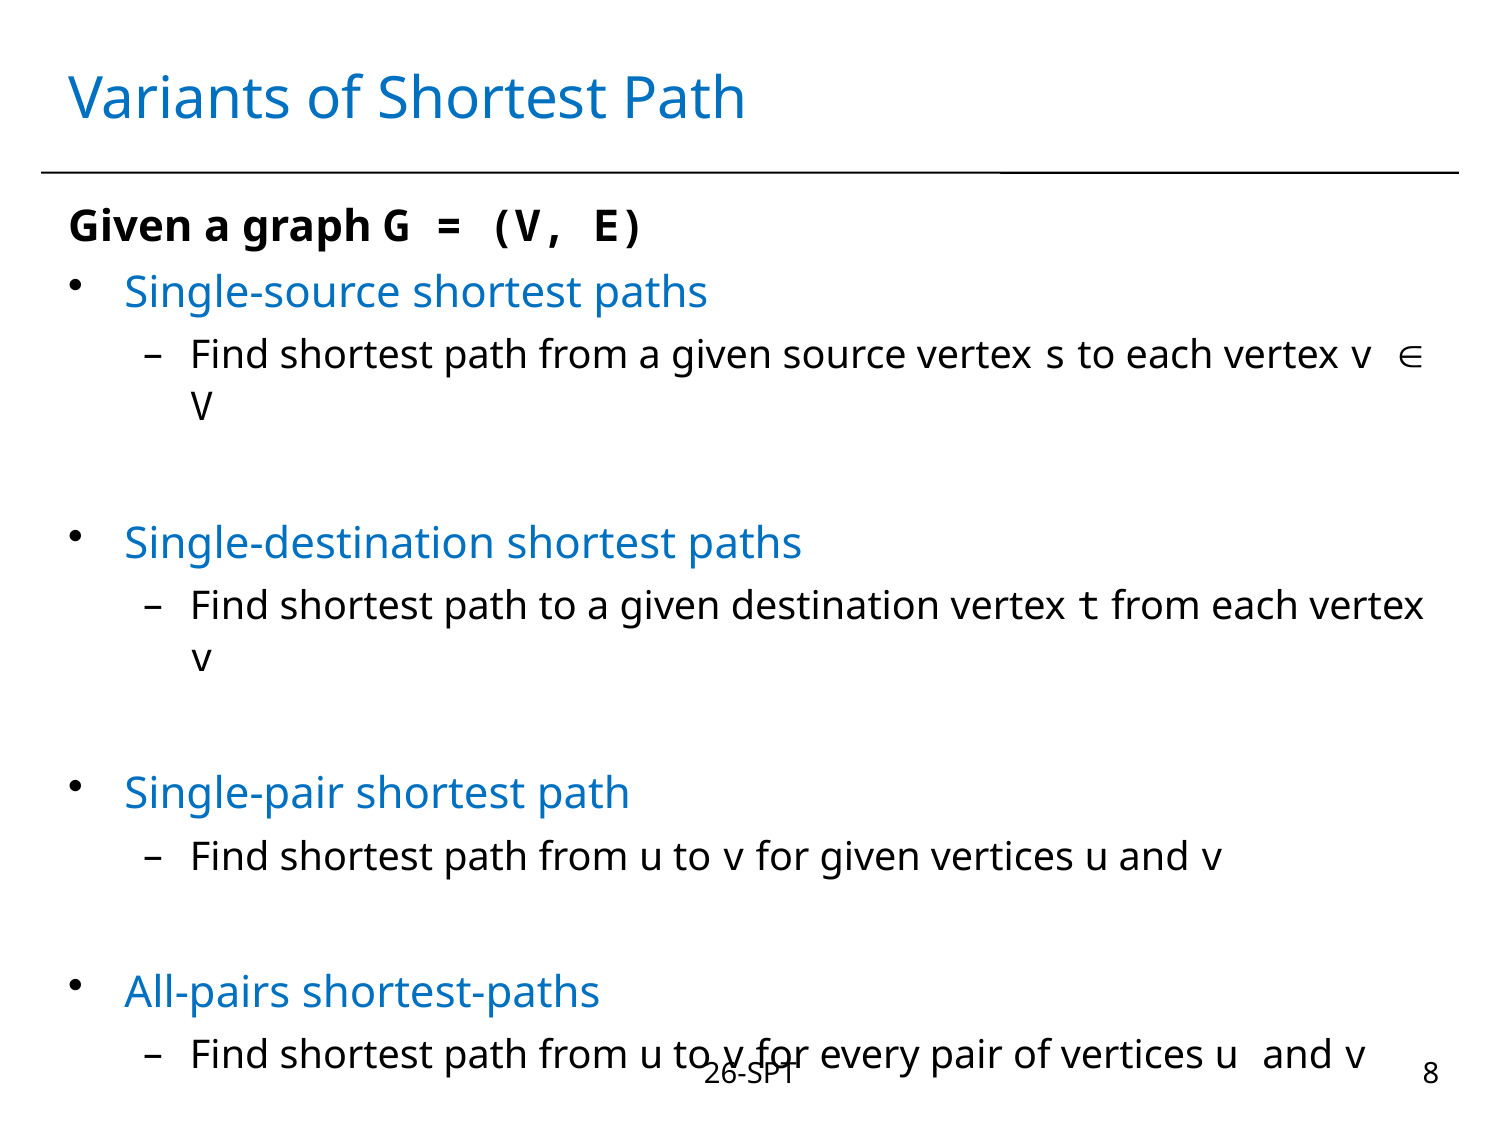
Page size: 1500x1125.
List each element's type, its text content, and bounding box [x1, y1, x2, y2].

title Variants of Shortest Path [52, 30, 1448, 159]
list Given a graph G = (V, E) Single-source shortest paths Find shortest path from a given source vertex s to each vertex v  V Single-destination shortest paths Find shortest path to a given destination vertex t from each vertex v Single-pair shortest path Find shortest path from u to v for given vertices u and v All-pairs shortest-paths Find shortest path from u to v for every pair of vertices u and v [52, 184, 1448, 1024]
footer 26-SPT [502, 1046, 999, 1125]
slide_number 8 [1104, 1046, 1455, 1125]
